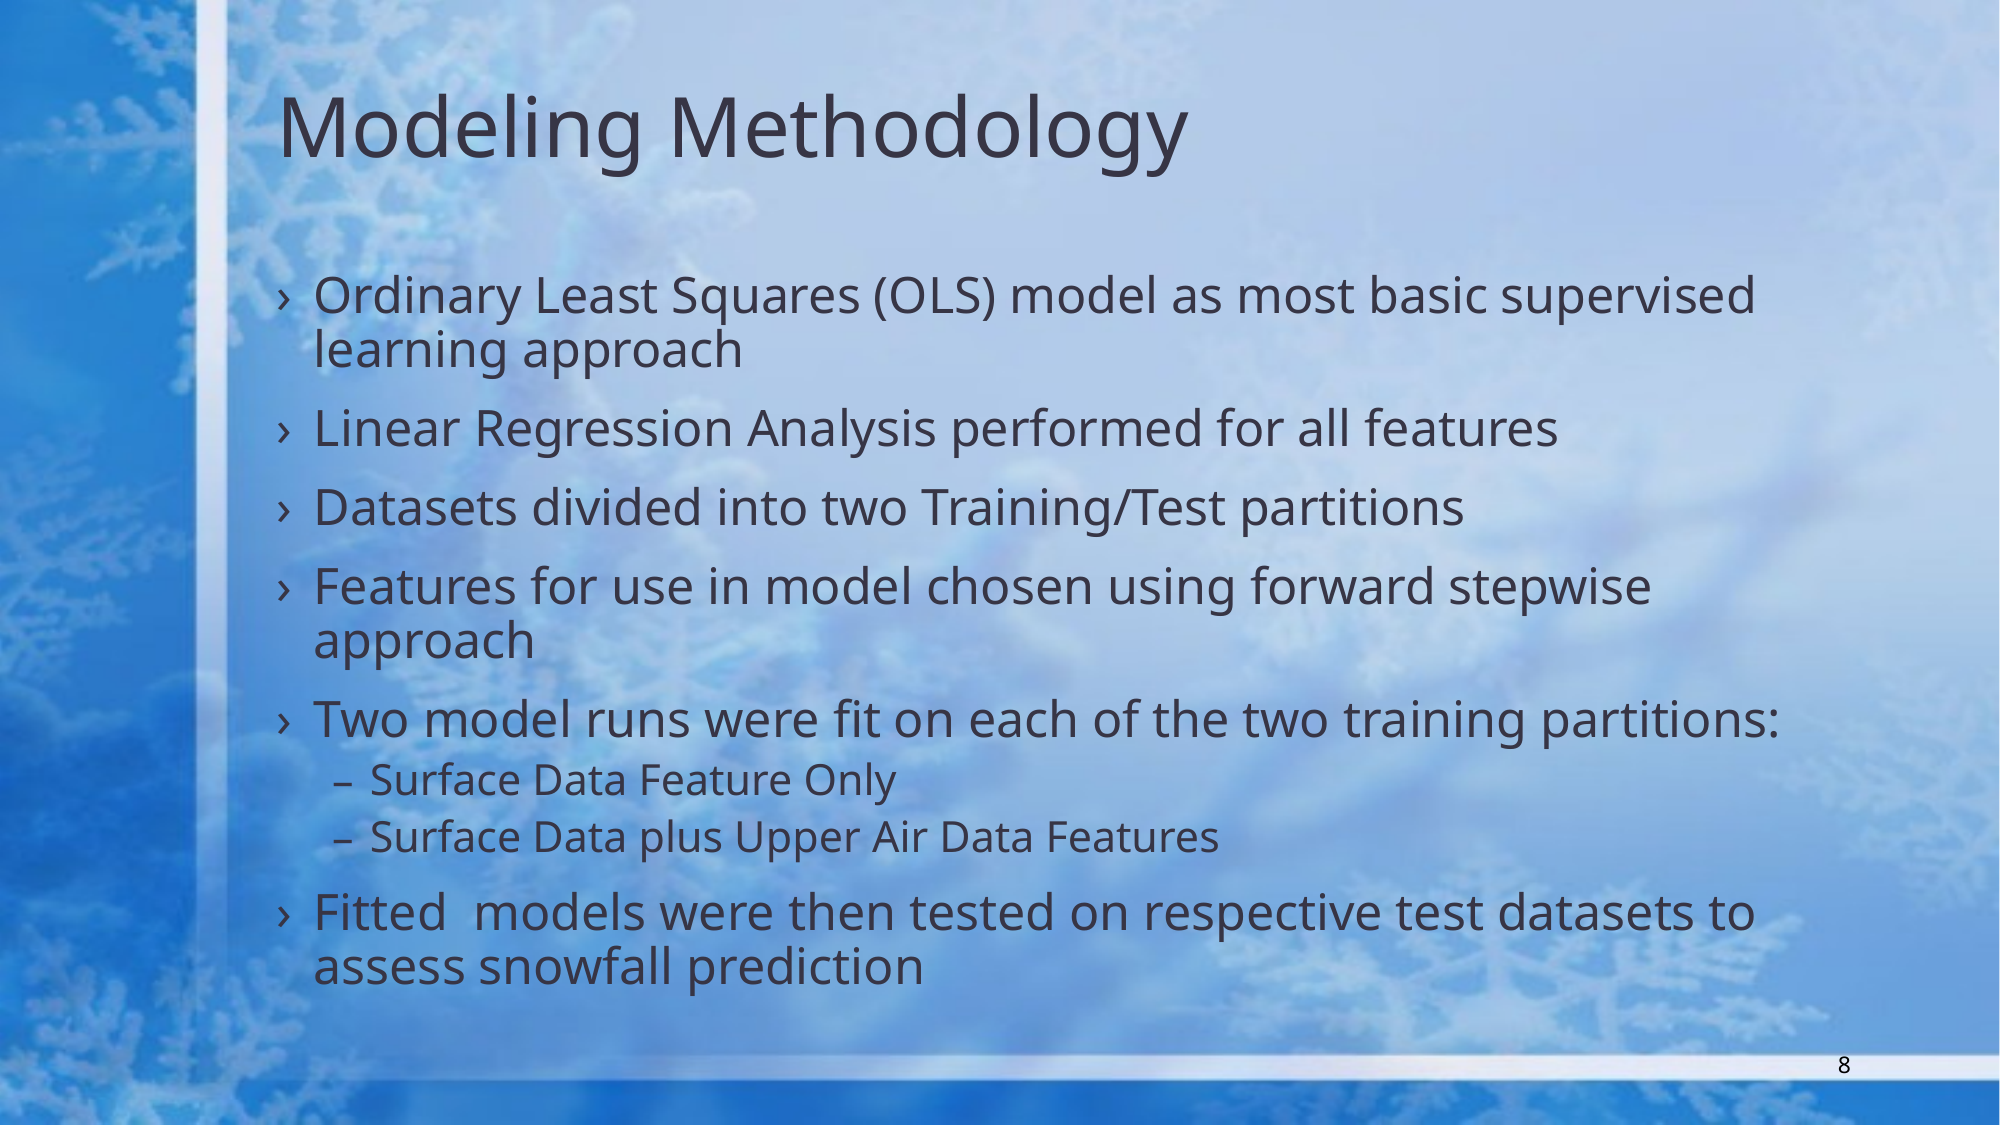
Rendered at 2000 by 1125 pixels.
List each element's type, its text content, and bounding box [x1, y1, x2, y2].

slide_number 8 [1766, 1036, 1867, 1096]
picture [0, 0, 2000, 1125]
title Modeling Methodology [261, 29, 1867, 233]
list Ordinary Least Squares (OLS) model as most basic supervised learning approach Linear Regression Analysis performed for all features Datasets divided into two Training/Test partitions Features for use in model chosen using forward stepwise approach Two model runs were fit on each of the two training partitions: Surface Data Feature Only Surface Data plus Upper Air Data Features Fitted models were then tested on respective test datasets to assess snowfall prediction [261, 262, 1867, 1013]
